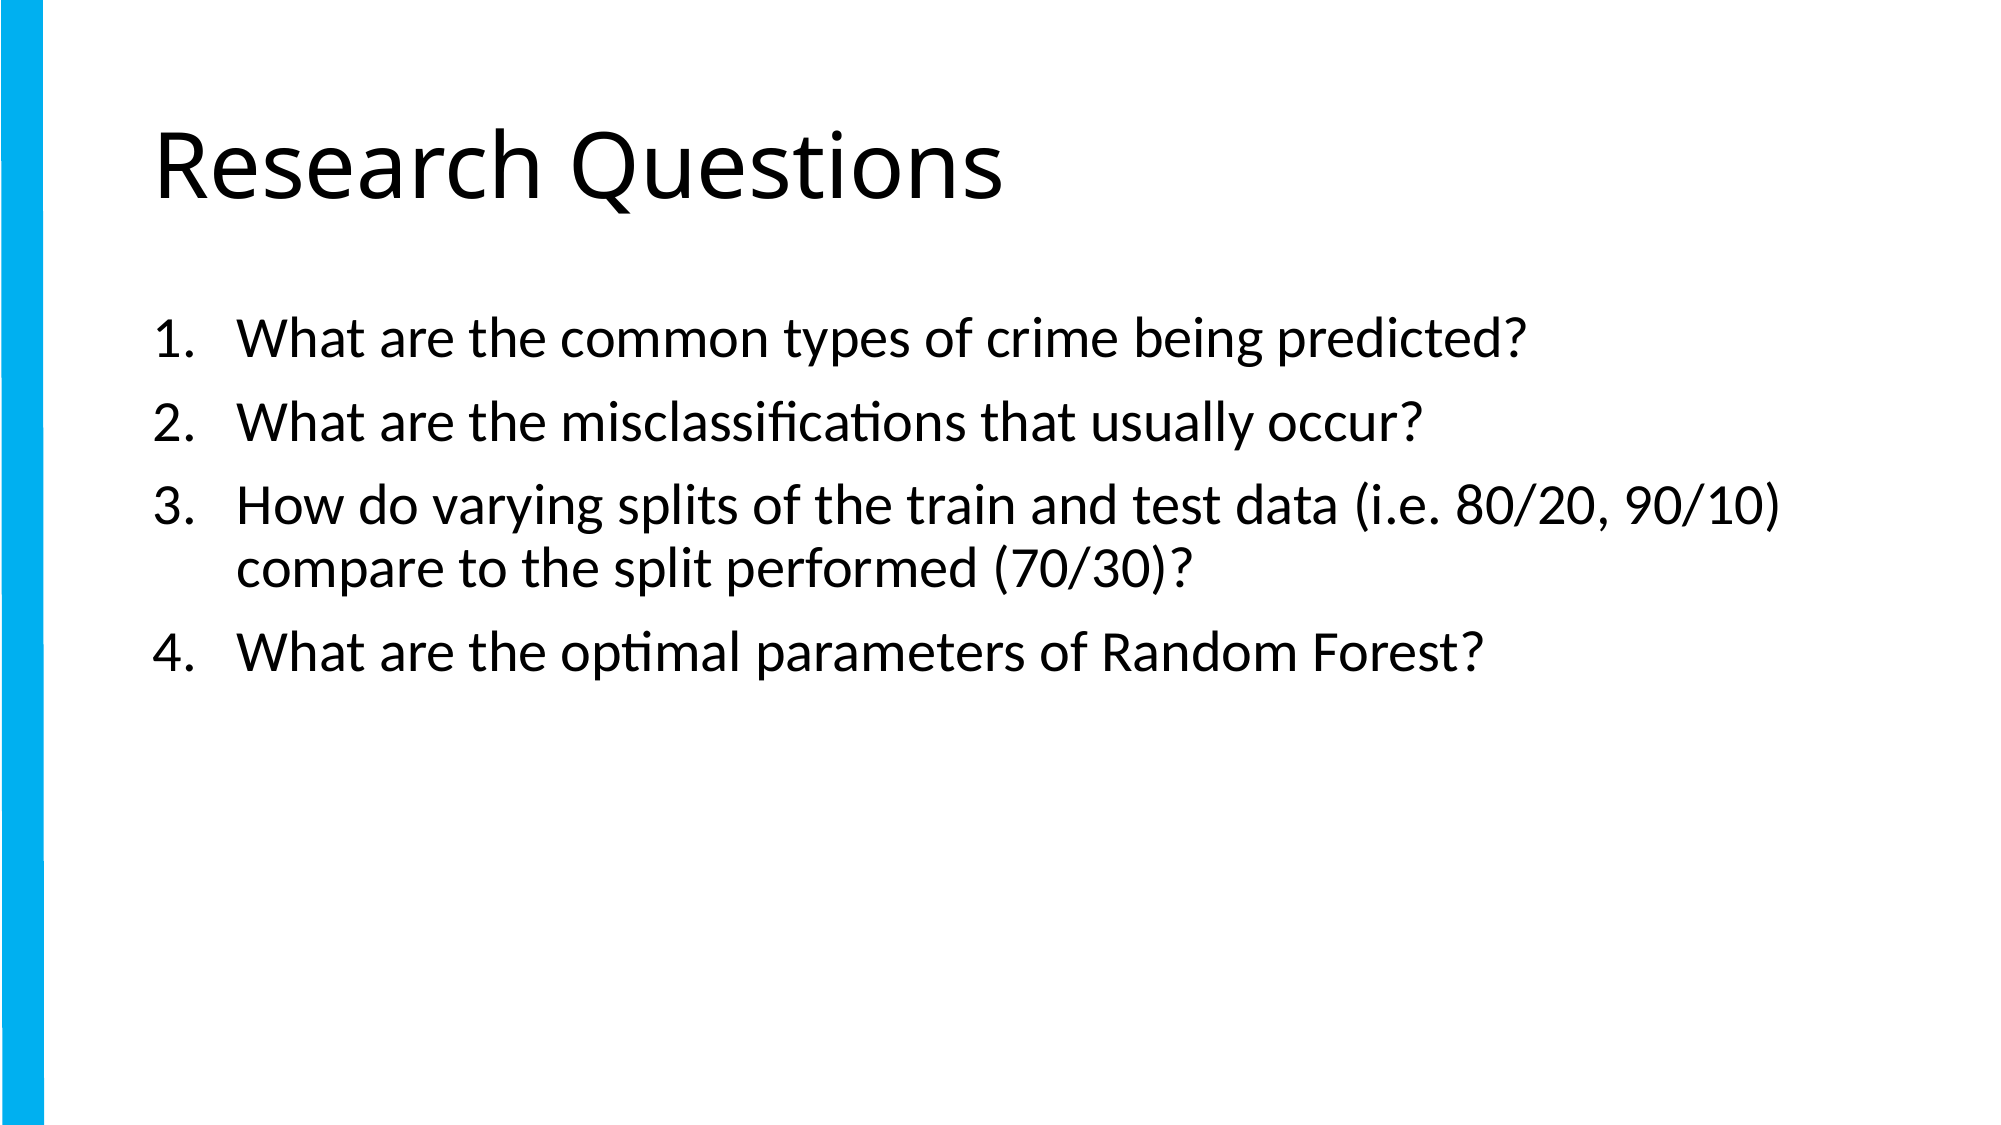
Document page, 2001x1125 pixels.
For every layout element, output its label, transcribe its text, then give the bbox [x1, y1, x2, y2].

title Research Questions [137, 59, 1863, 278]
list What are the common types of crime being predicted? What are the misclassifications that usually occur? How do varying splits of the train and test data (i.e. 80/20, 90/10) compare to the split performed (70/30)? What are the optimal parameters of Random Forest? [137, 299, 1863, 1014]
